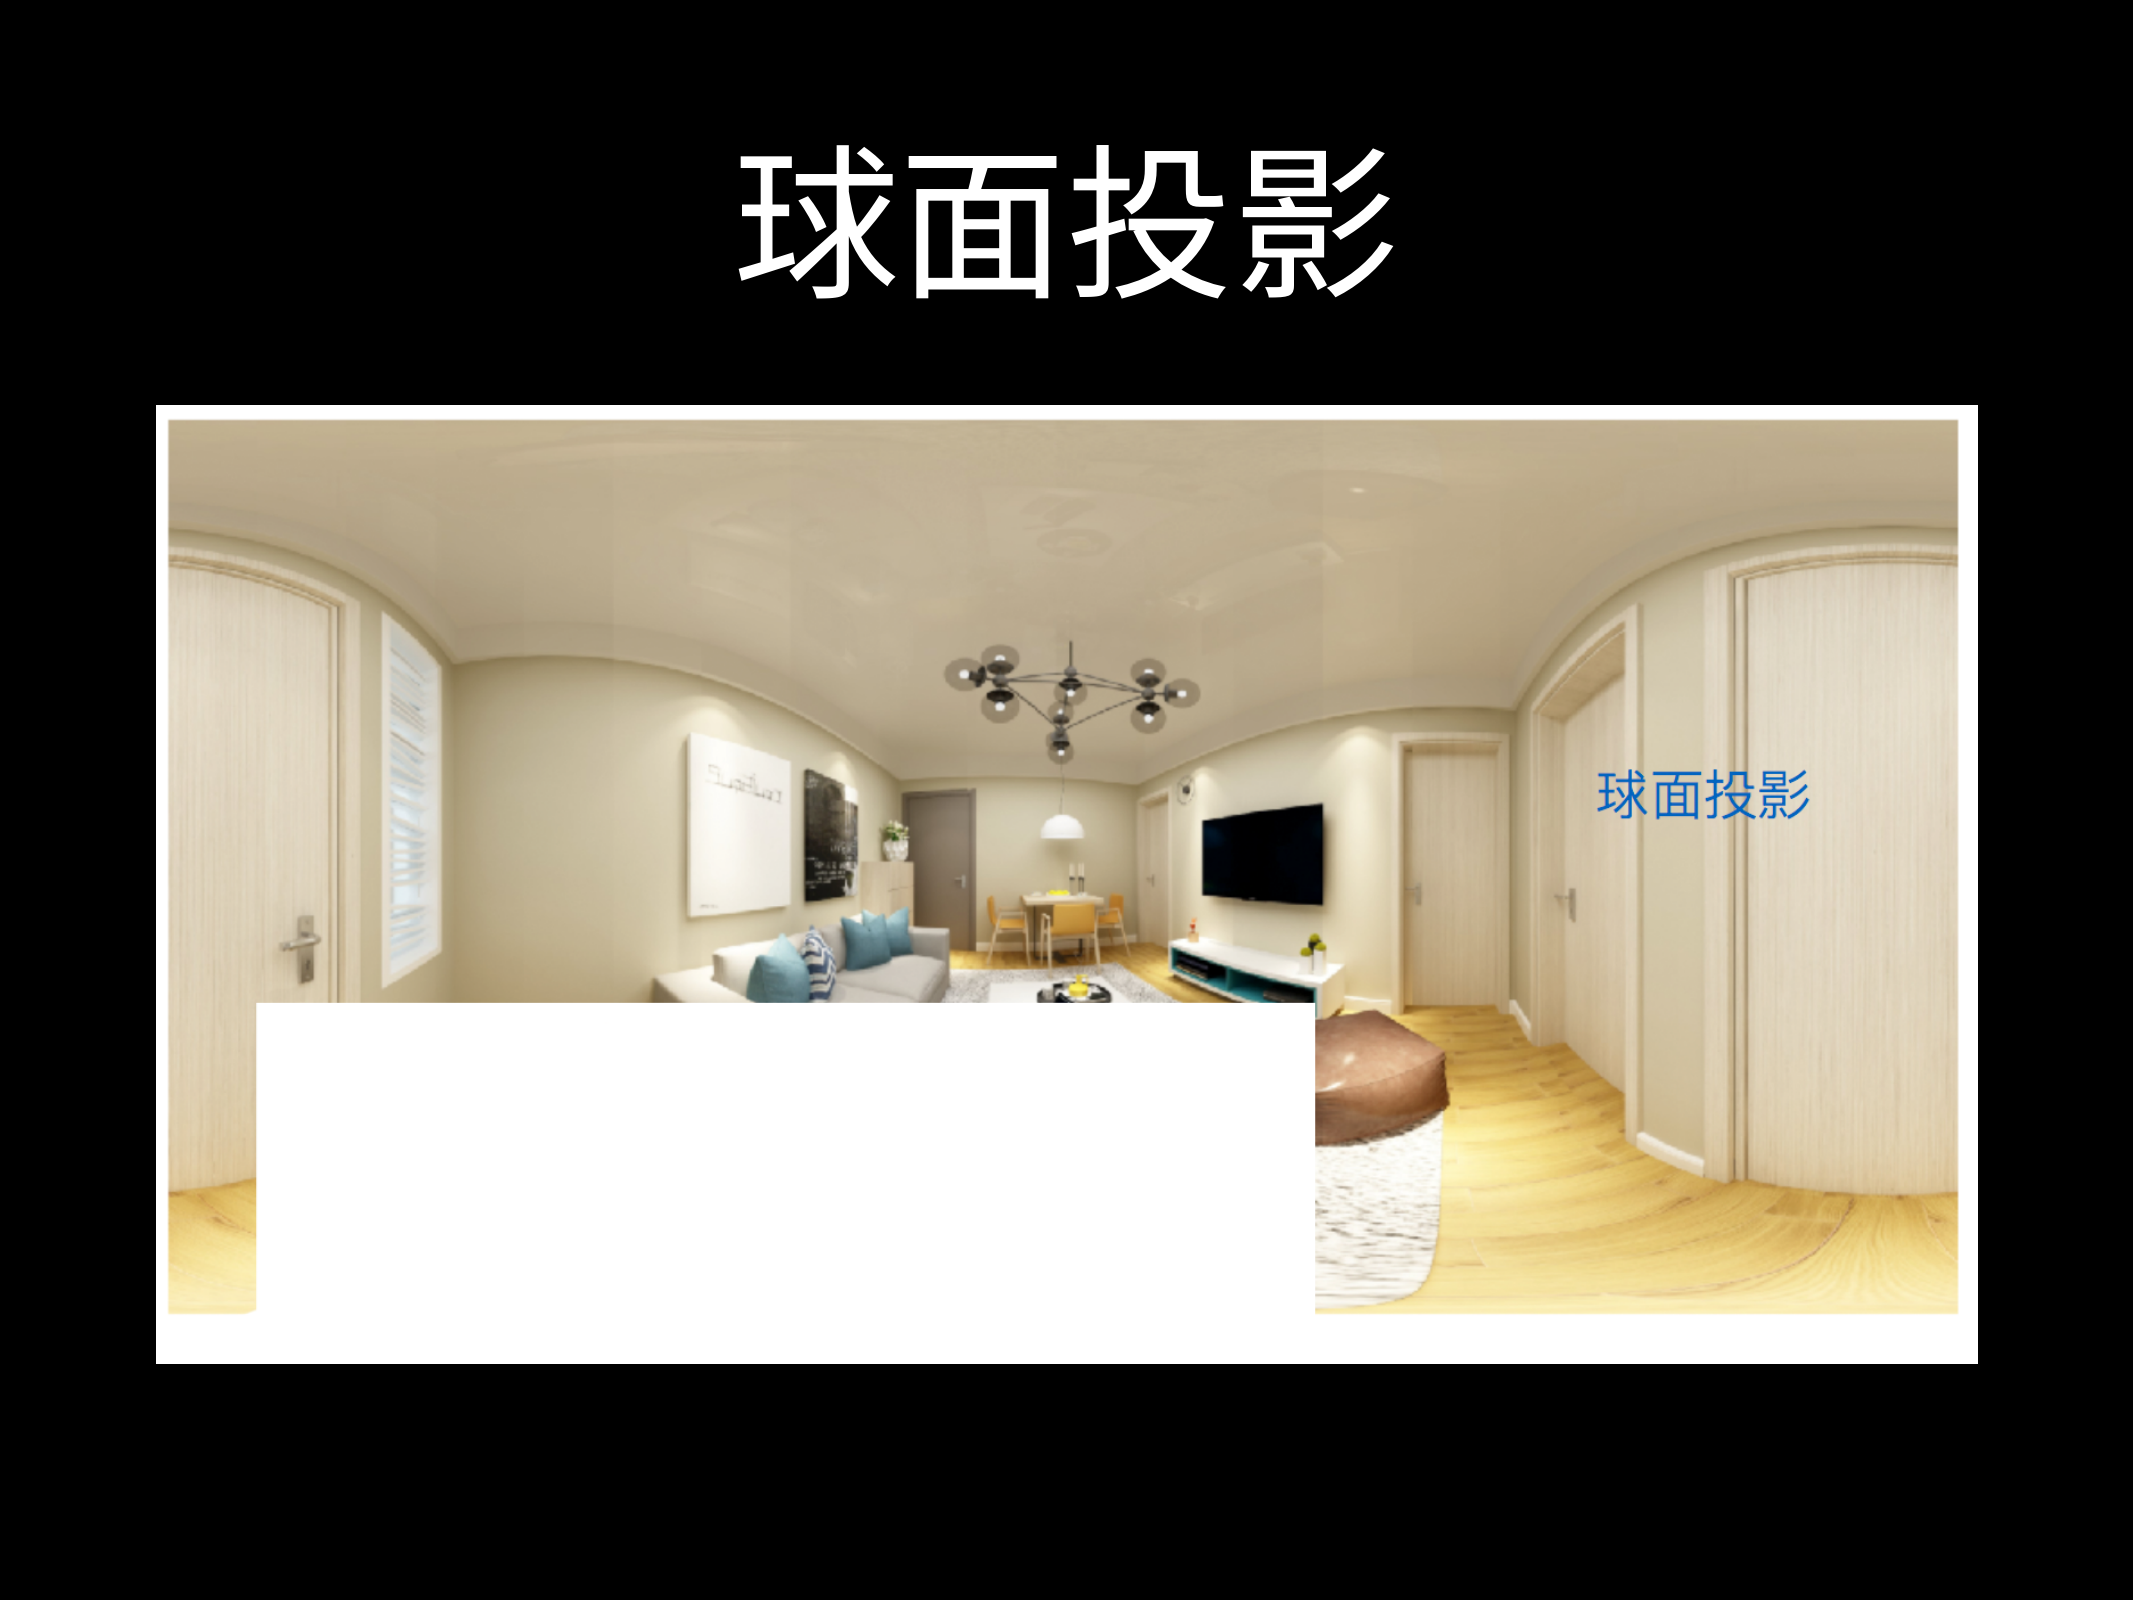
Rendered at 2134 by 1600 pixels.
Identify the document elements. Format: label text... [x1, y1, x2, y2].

title 球面投影 [155, 41, 1978, 397]
picture [155, 405, 1978, 1365]
